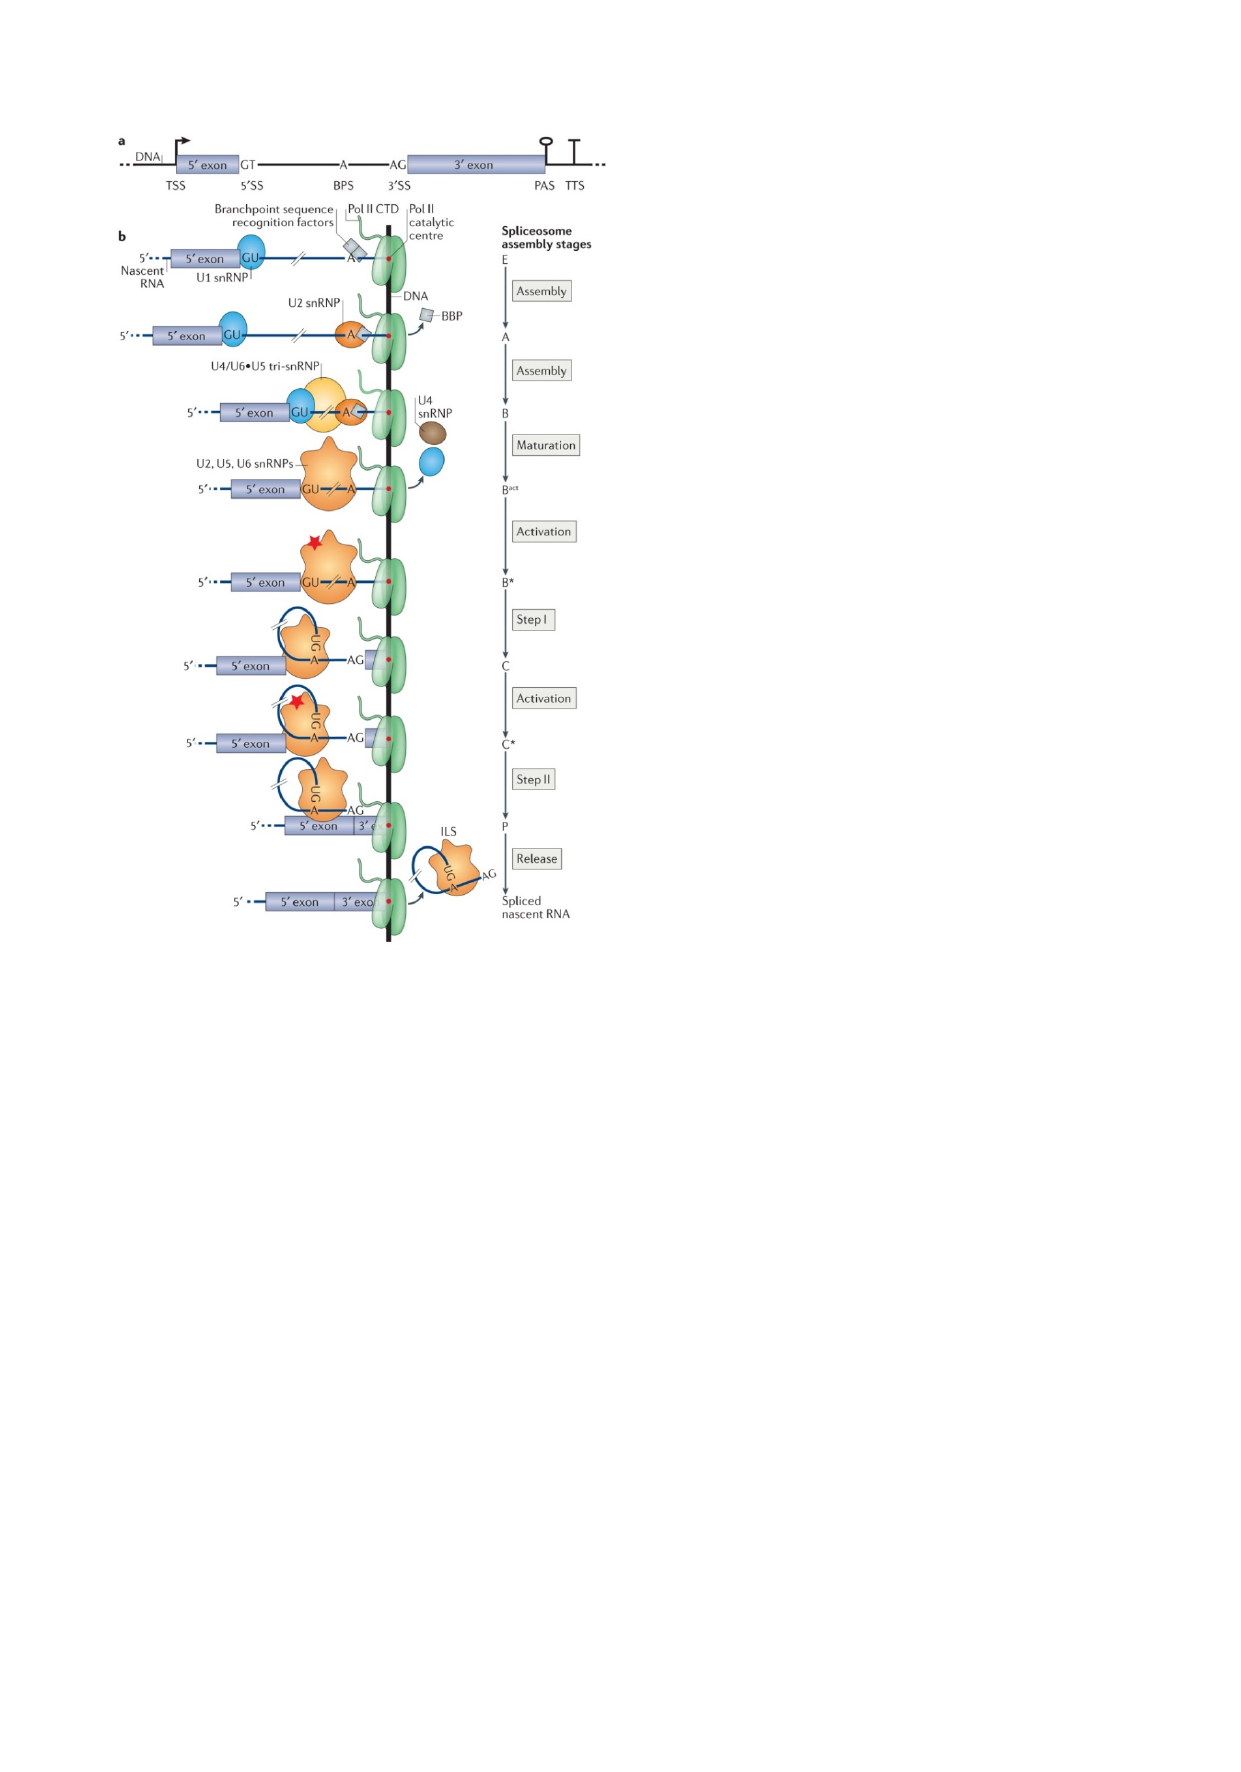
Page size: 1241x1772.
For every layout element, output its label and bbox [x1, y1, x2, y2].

picture [117, 135, 606, 959]
